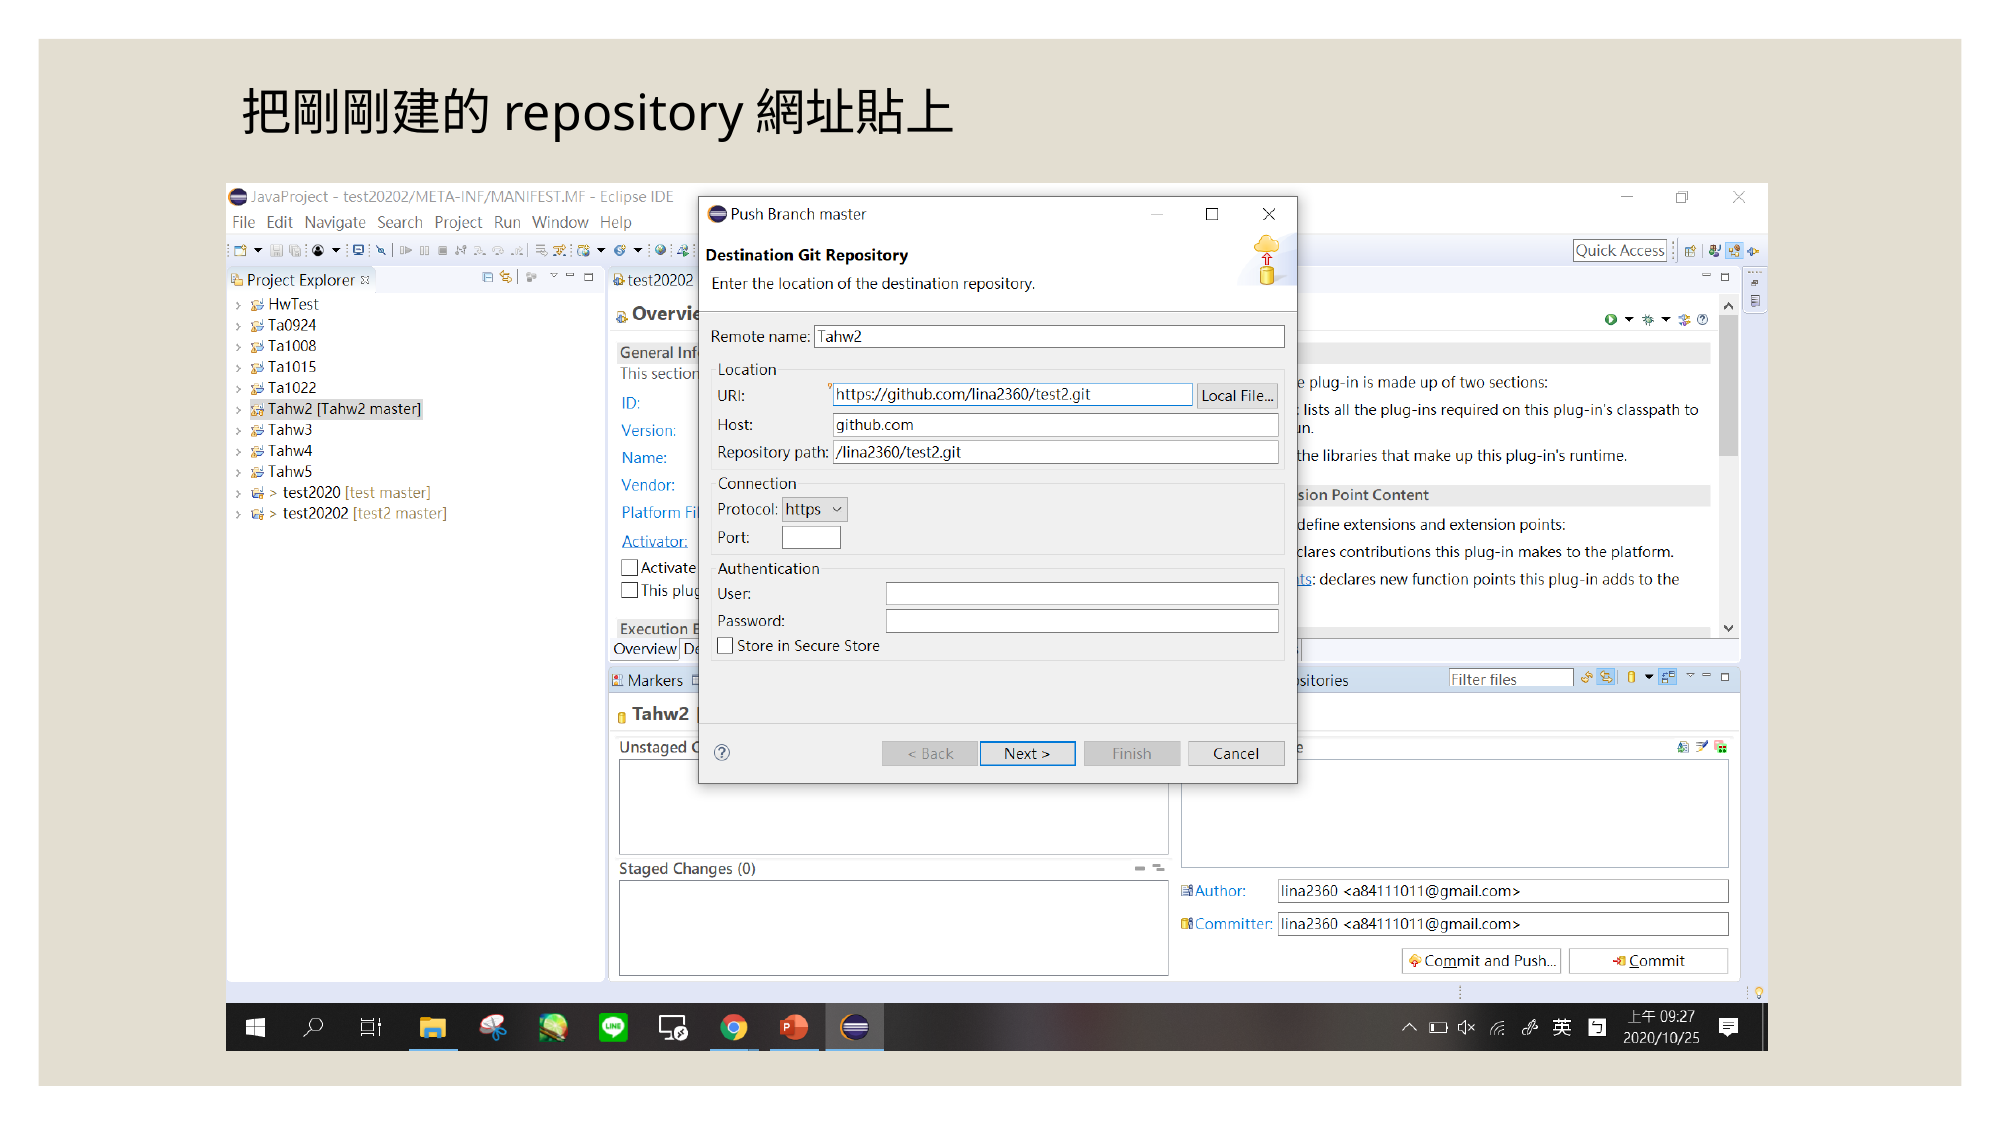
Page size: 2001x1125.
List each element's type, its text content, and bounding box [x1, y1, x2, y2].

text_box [816, 292, 1184, 416]
picture [226, 183, 1768, 1051]
text_box 把剛剛建的repository網址貼上 [226, 73, 1693, 148]
